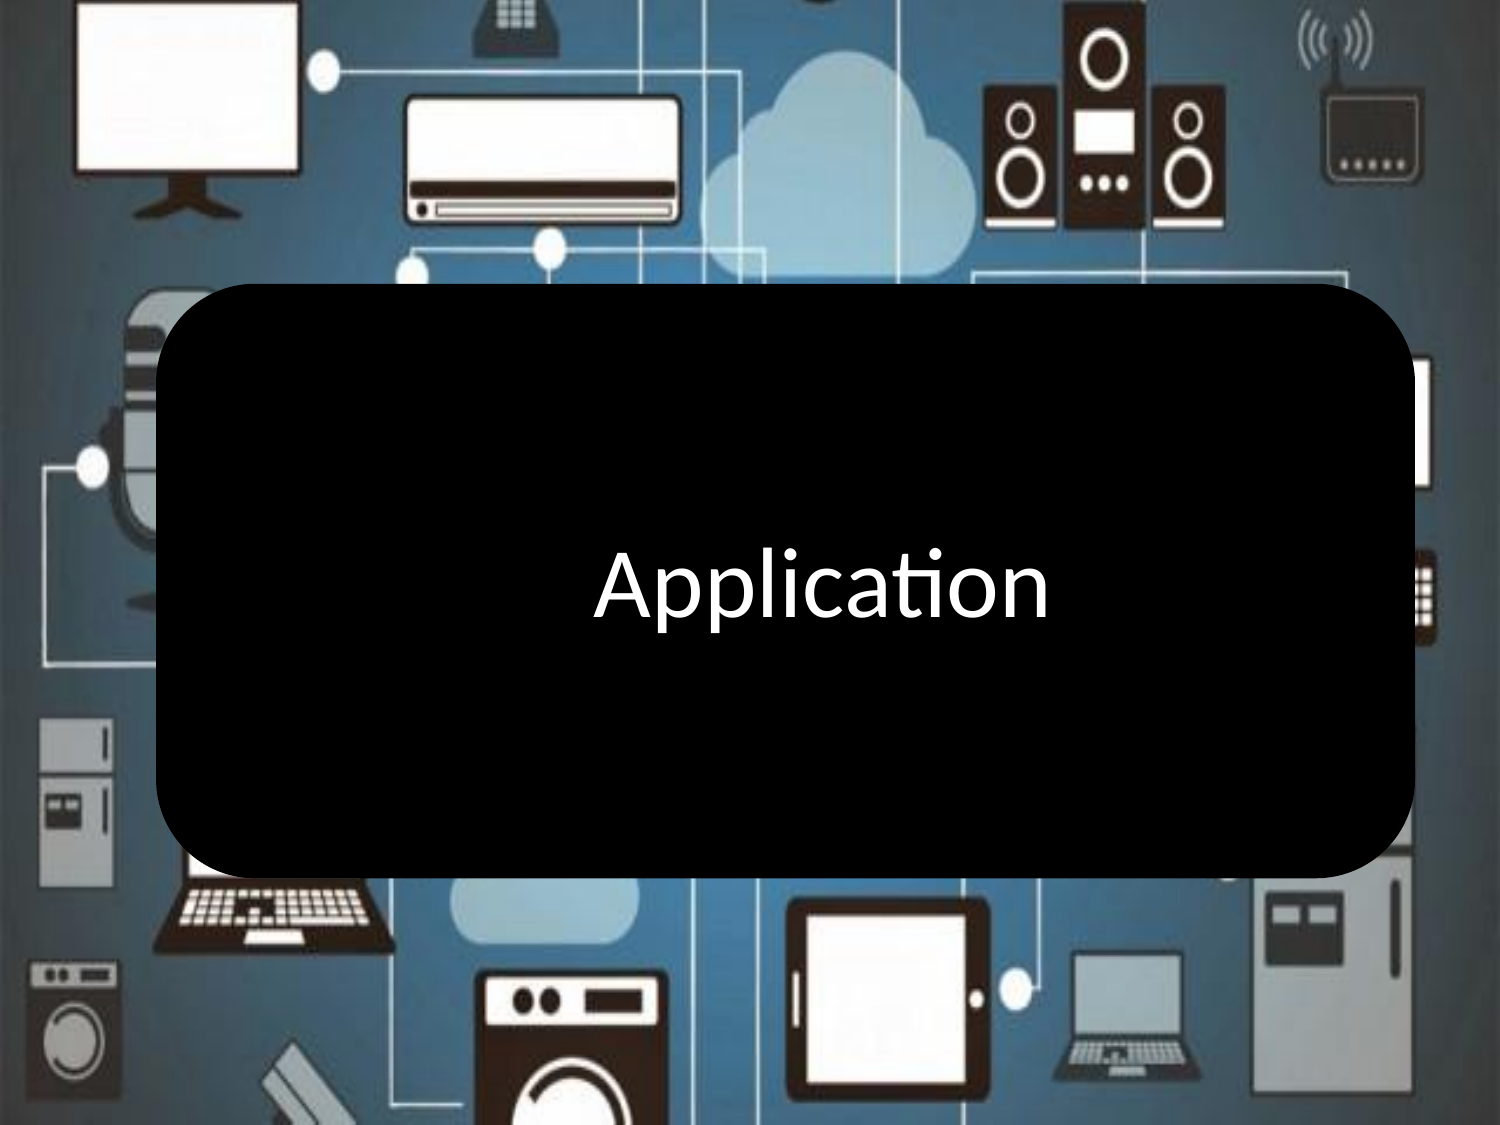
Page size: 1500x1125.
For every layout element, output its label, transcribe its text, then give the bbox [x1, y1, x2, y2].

text_box [156, 283, 1415, 447]
text_box [156, 689, 1416, 879]
picture [0, 0, 1500, 1125]
title Application [148, 447, 1424, 689]
